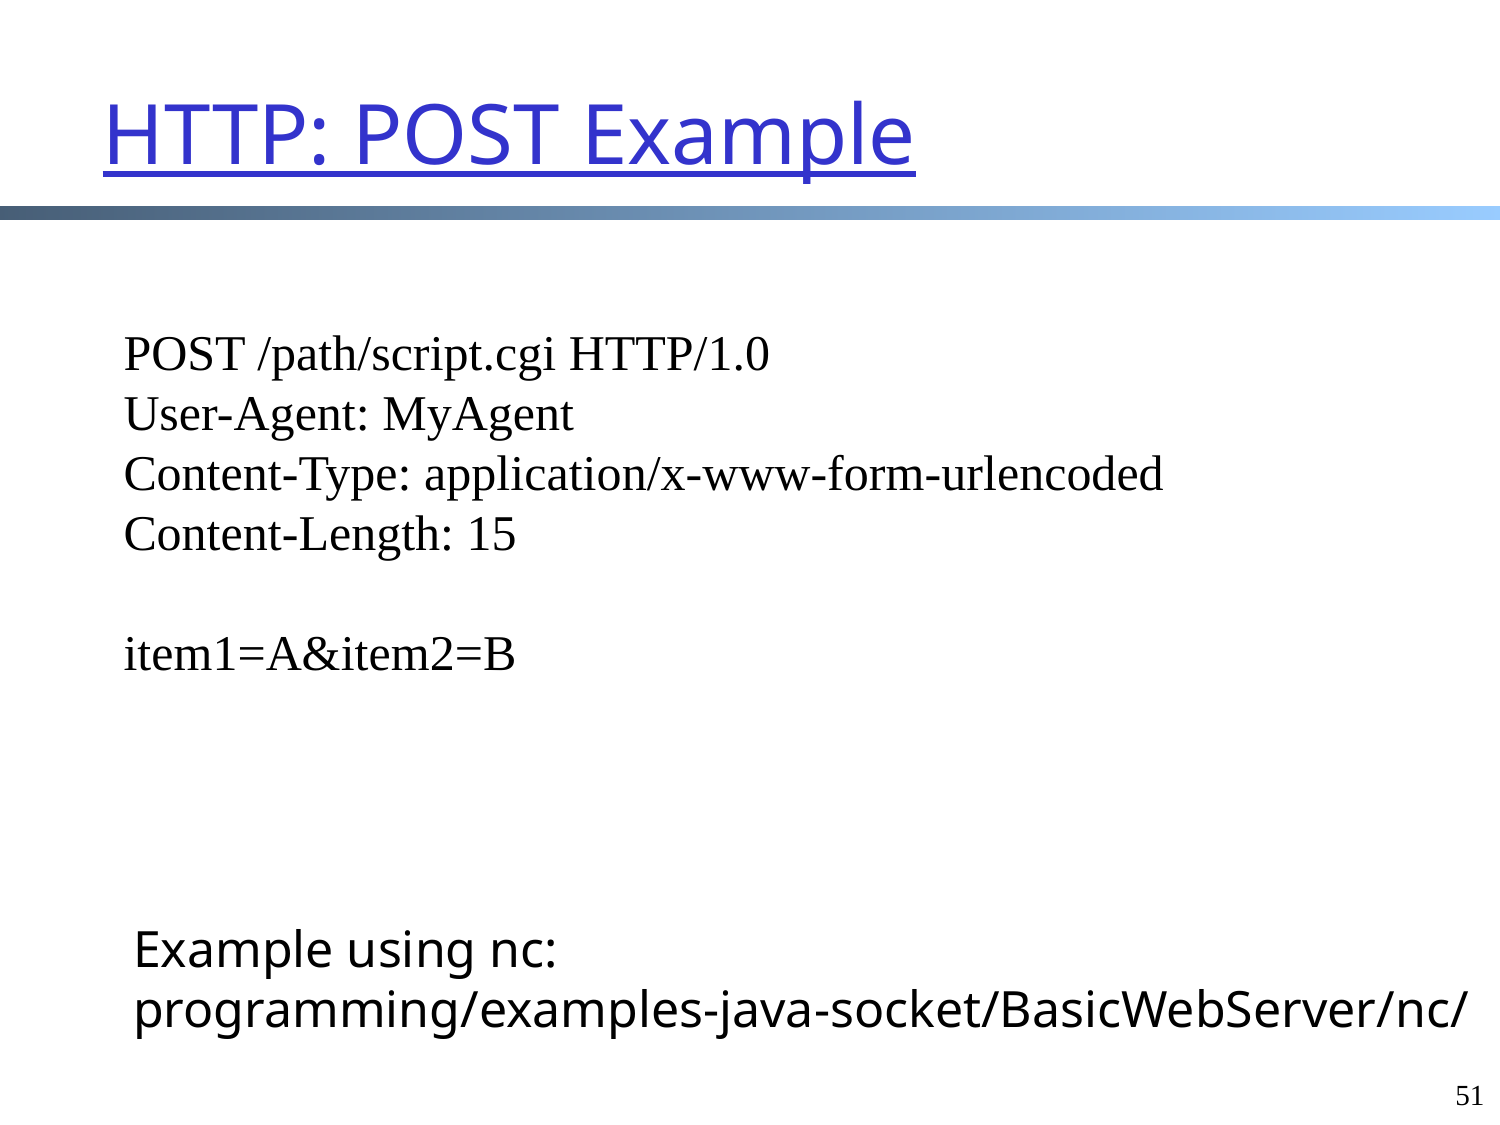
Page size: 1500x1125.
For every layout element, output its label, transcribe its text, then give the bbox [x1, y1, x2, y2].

slide_number 51 [1424, 1068, 1500, 1125]
title HTTP: POST Example [87, 37, 1429, 225]
text_box Example using nc: programming/examples-java-socket/BasicWebServer/nc/ [118, 910, 1484, 1046]
text_box POST /path/script.cgi HTTP/1.0 User-Agent: MyAgent Content-Type: application/x-www-form-urlencoded Content-Length: 15 item1=A&item2=B [108, 313, 1343, 688]
